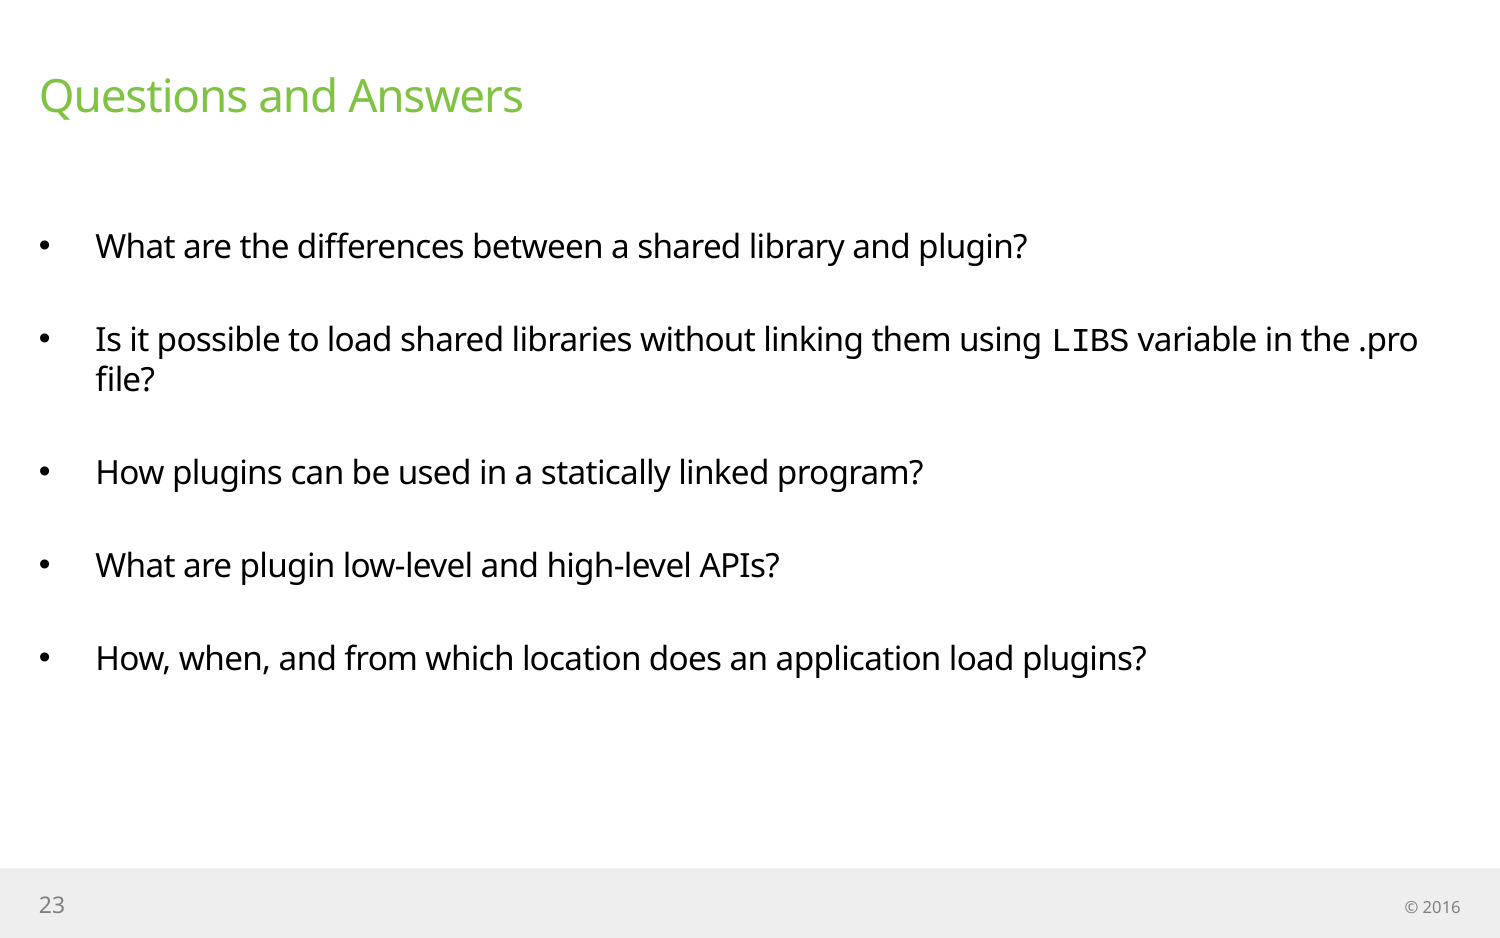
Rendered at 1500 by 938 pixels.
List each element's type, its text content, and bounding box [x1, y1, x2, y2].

footer © 2016 [1188, 896, 1461, 917]
title Questions and Answers [39, 66, 1052, 195]
slide_number 23 [39, 892, 410, 921]
list What are the differences between a shared library and plugin? Is it possible to load shared libraries without linking them using LIBS variable in the .pro file? How plugins can be used in a statically linked program? What are plugin low-level and high-level APIs? How, when, and from which location does an application load plugins? [39, 224, 1471, 846]
